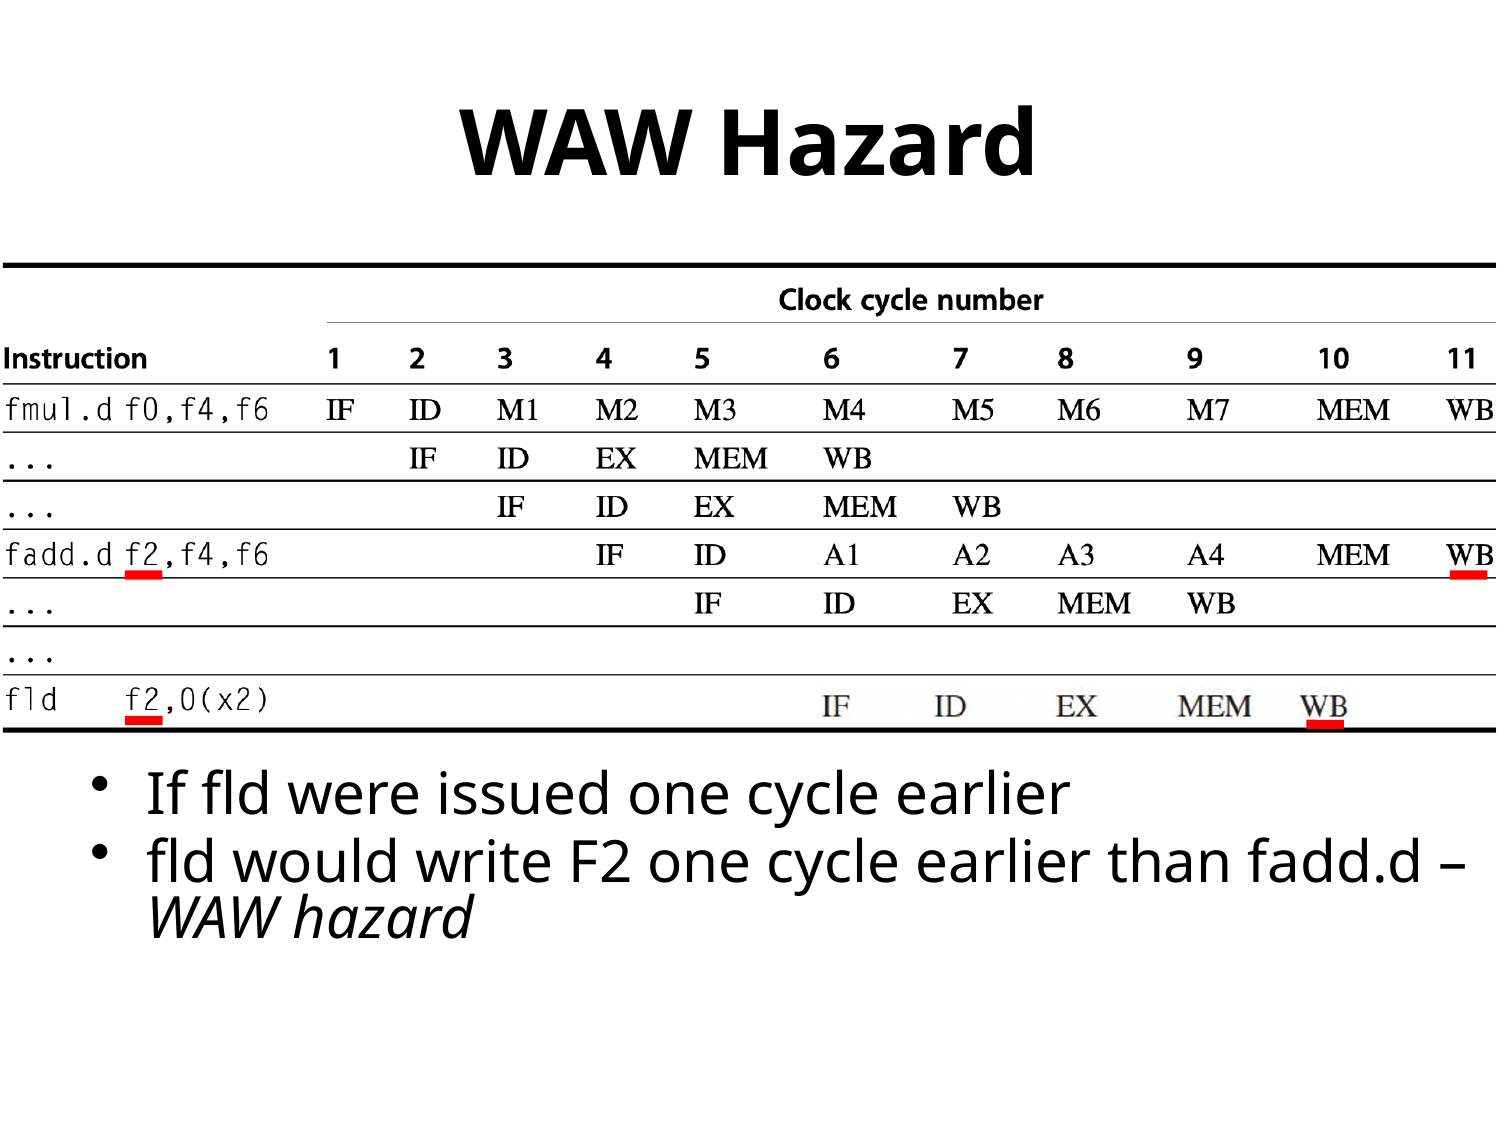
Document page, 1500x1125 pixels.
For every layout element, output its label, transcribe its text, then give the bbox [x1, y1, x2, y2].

title WAW Hazard [0, 45, 1500, 233]
picture [0, 259, 1500, 738]
list If fld were issued one cycle earlier fld would write F2 one cycle earlier than fadd.d – WAW hazard [75, 762, 1500, 1100]
